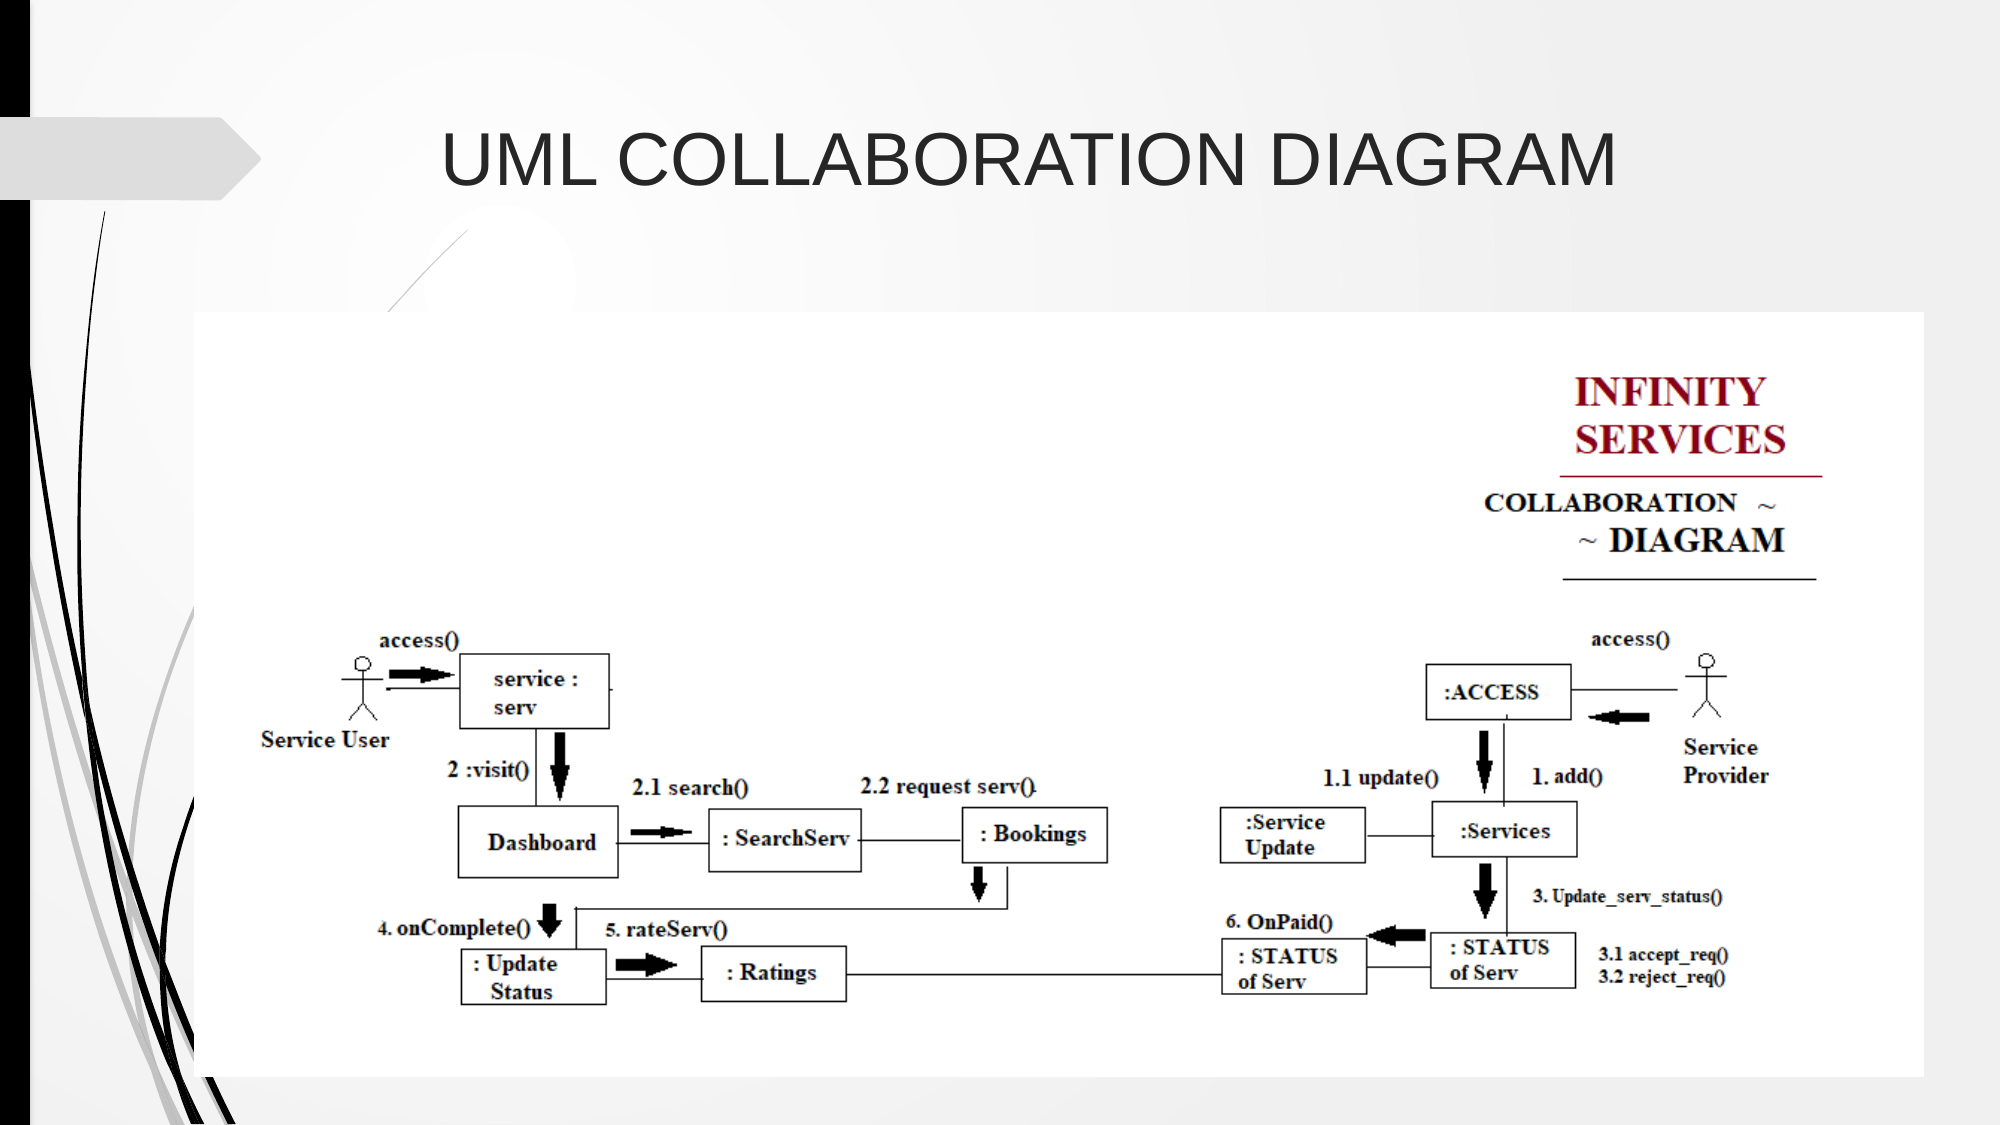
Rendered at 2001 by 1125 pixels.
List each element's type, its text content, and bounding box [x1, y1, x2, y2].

title UML COLLABORATION DIAGRAM [425, 102, 1888, 309]
picture [194, 312, 1924, 1078]
